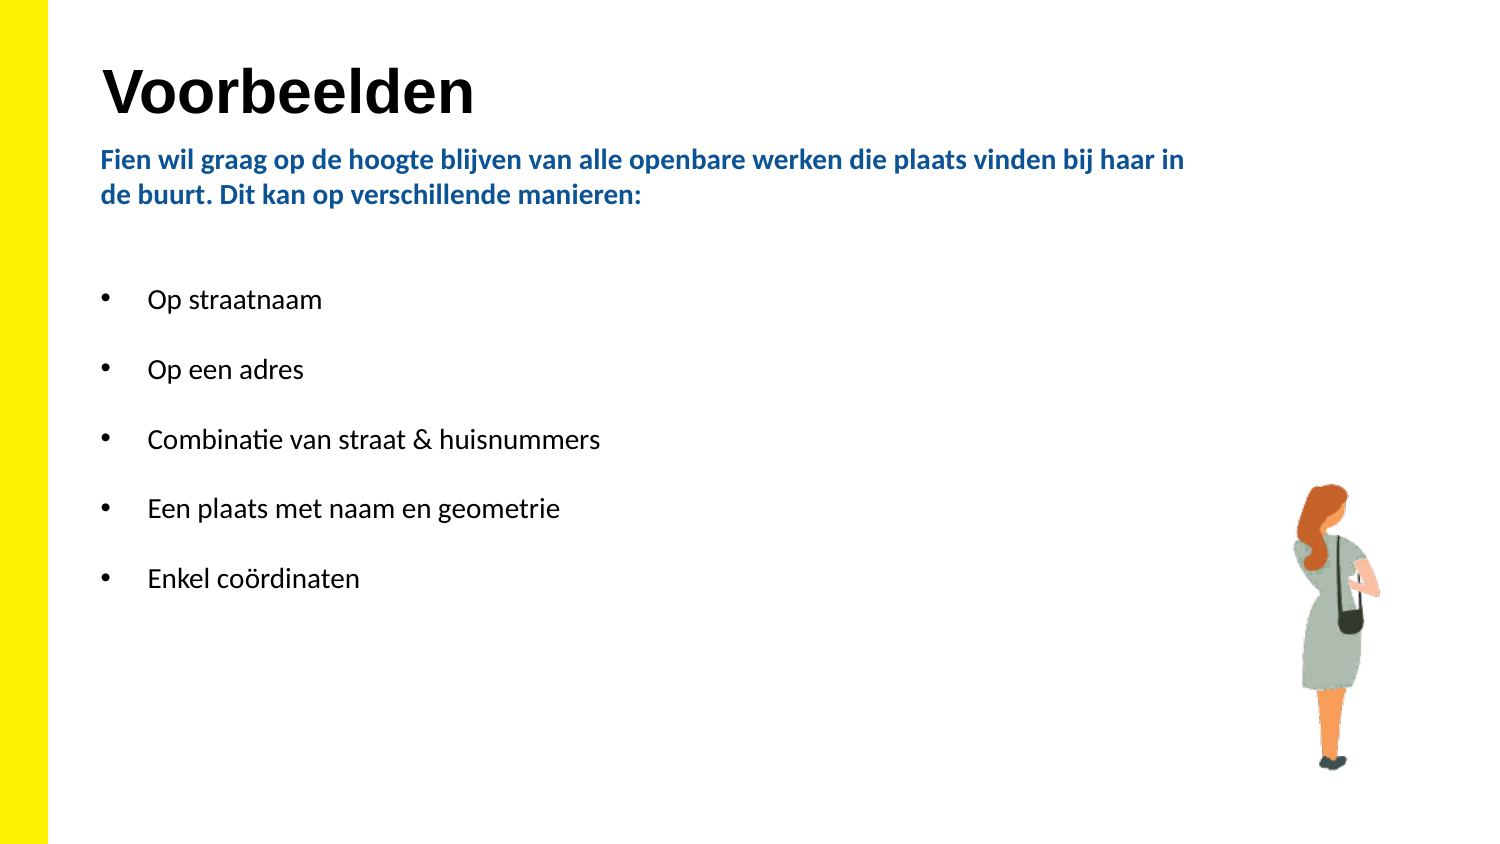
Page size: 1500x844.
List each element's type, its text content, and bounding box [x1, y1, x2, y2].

text_box Fien wil graag op de hoogte blijven van alle openbare werken die plaats vinden bij haar in de buurt. Dit kan op verschillende manieren: Op straatnaam Op een adres Combinatie van straat & huisnummers Een plaats met naam en geometrie Enkel coördinaten [85, 132, 1211, 638]
text_box Voorbeelden [90, 45, 1436, 135]
picture [1210, 441, 1465, 831]
